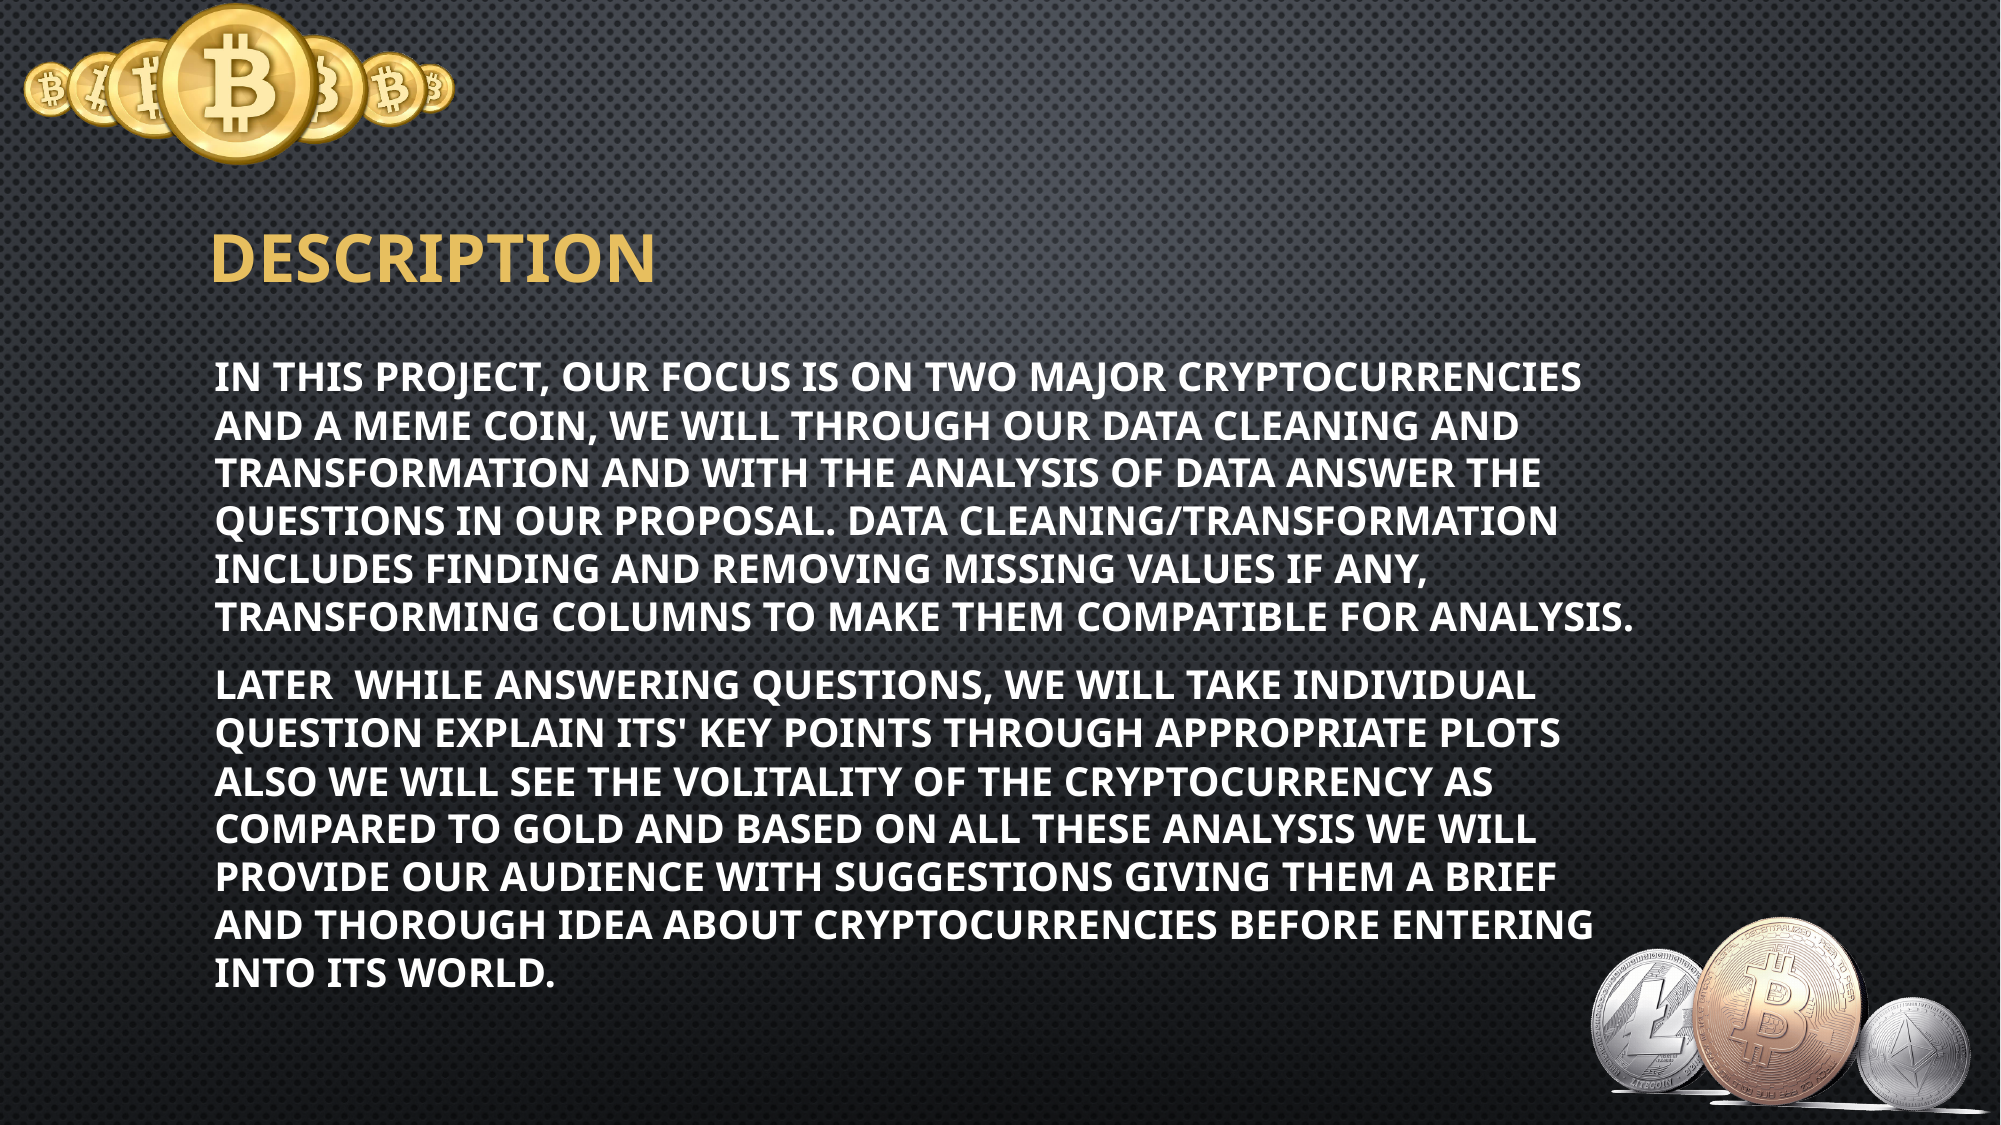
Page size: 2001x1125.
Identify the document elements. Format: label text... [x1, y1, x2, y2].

list In this project, our focus is on two major cryptocurrencies and a meme coin, we will through our data cleaning and transformation and with the analysis of data answer the questions in our proposal. Data cleaning/transformation includes finding and removing missing values if any, transforming columns to make them compatible for analysis. Later while answering questions, we will take individual question explain its' key points through appropriate plots also we will see the volitality of the cryptocurrency as compared to gold and based on all these analysis we will provide our audience with suggestions giving them a brief and thorough idea about cryptocurrencies before entering into its world. [199, 329, 1668, 1018]
picture [1589, 915, 1991, 1114]
title Description [193, 182, 1387, 330]
picture [0, 0, 480, 197]
